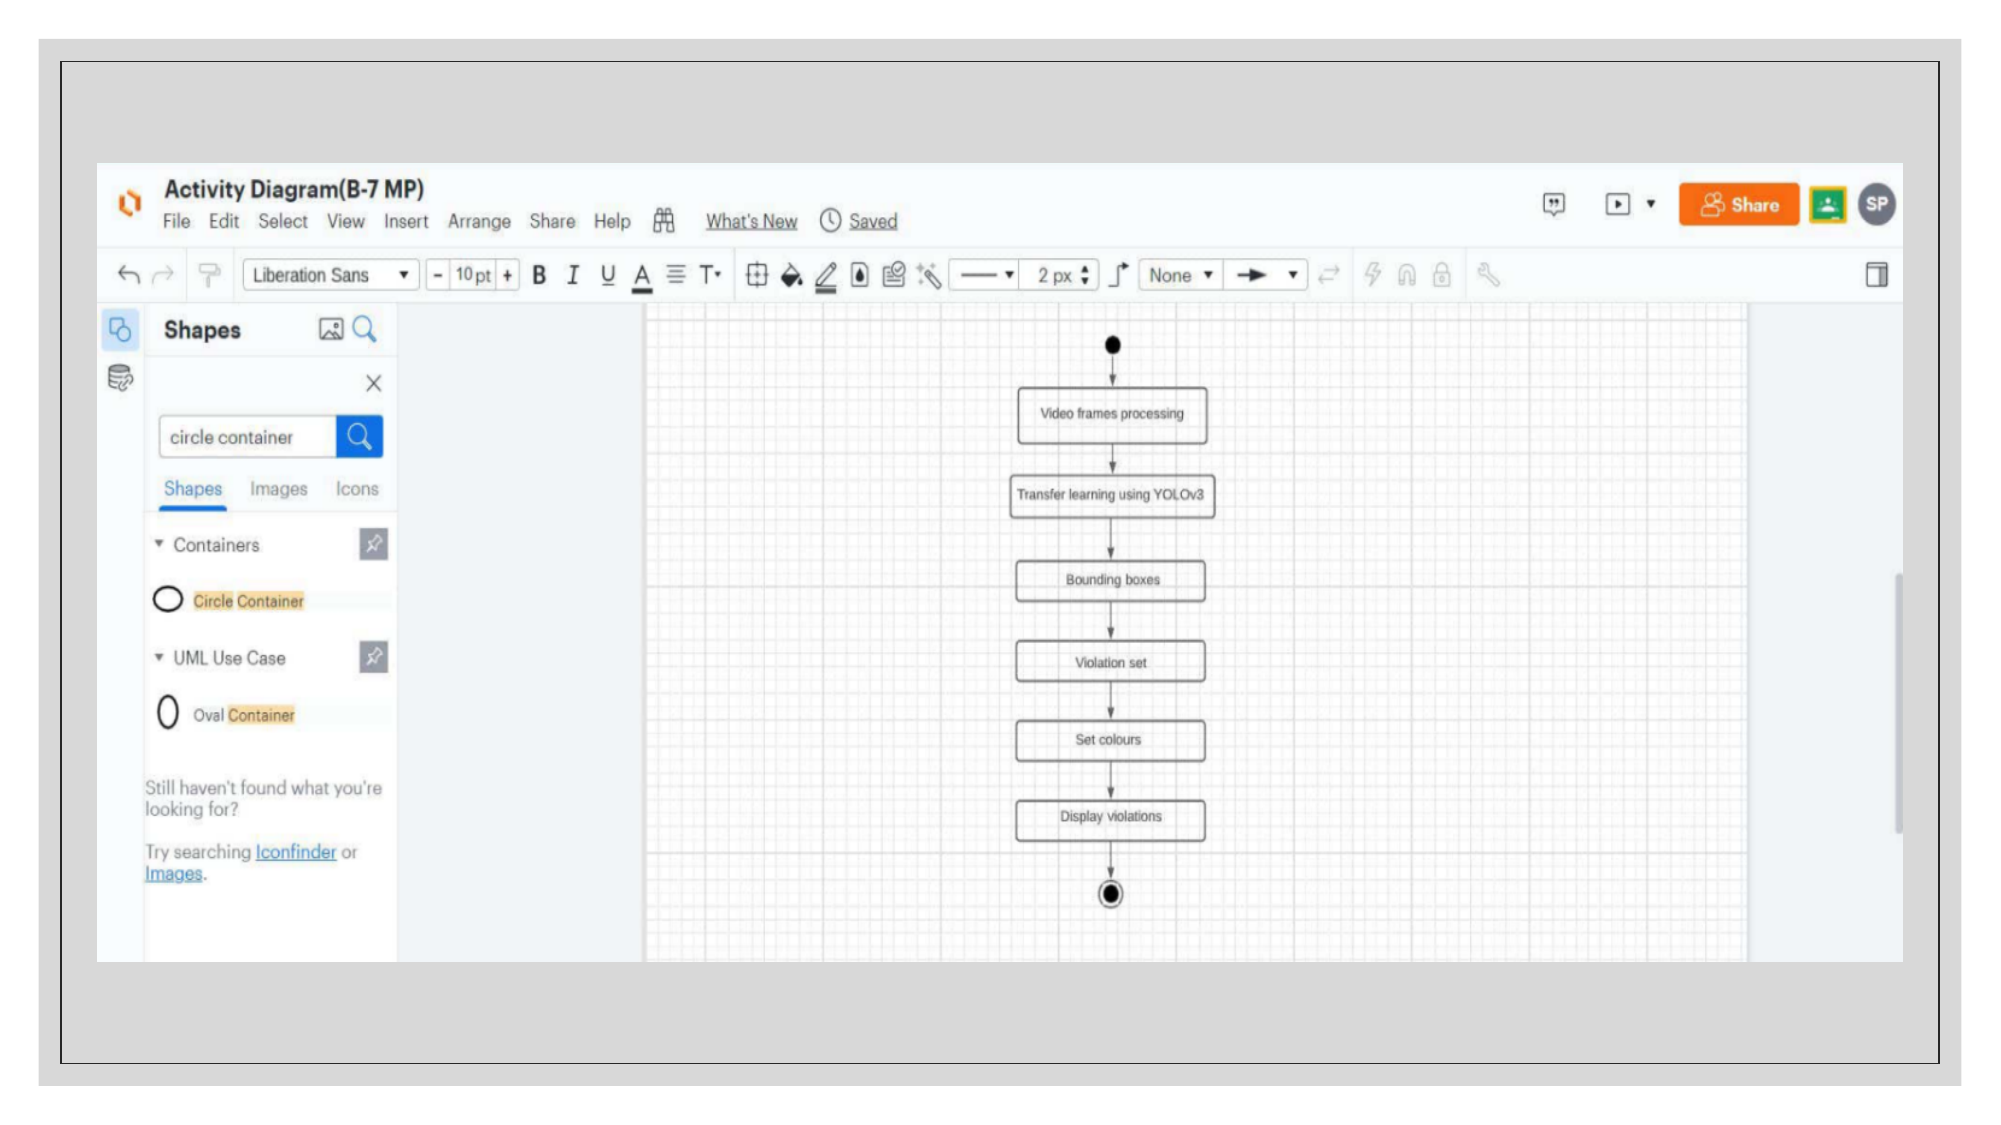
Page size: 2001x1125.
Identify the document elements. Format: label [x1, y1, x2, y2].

picture [97, 162, 1903, 962]
